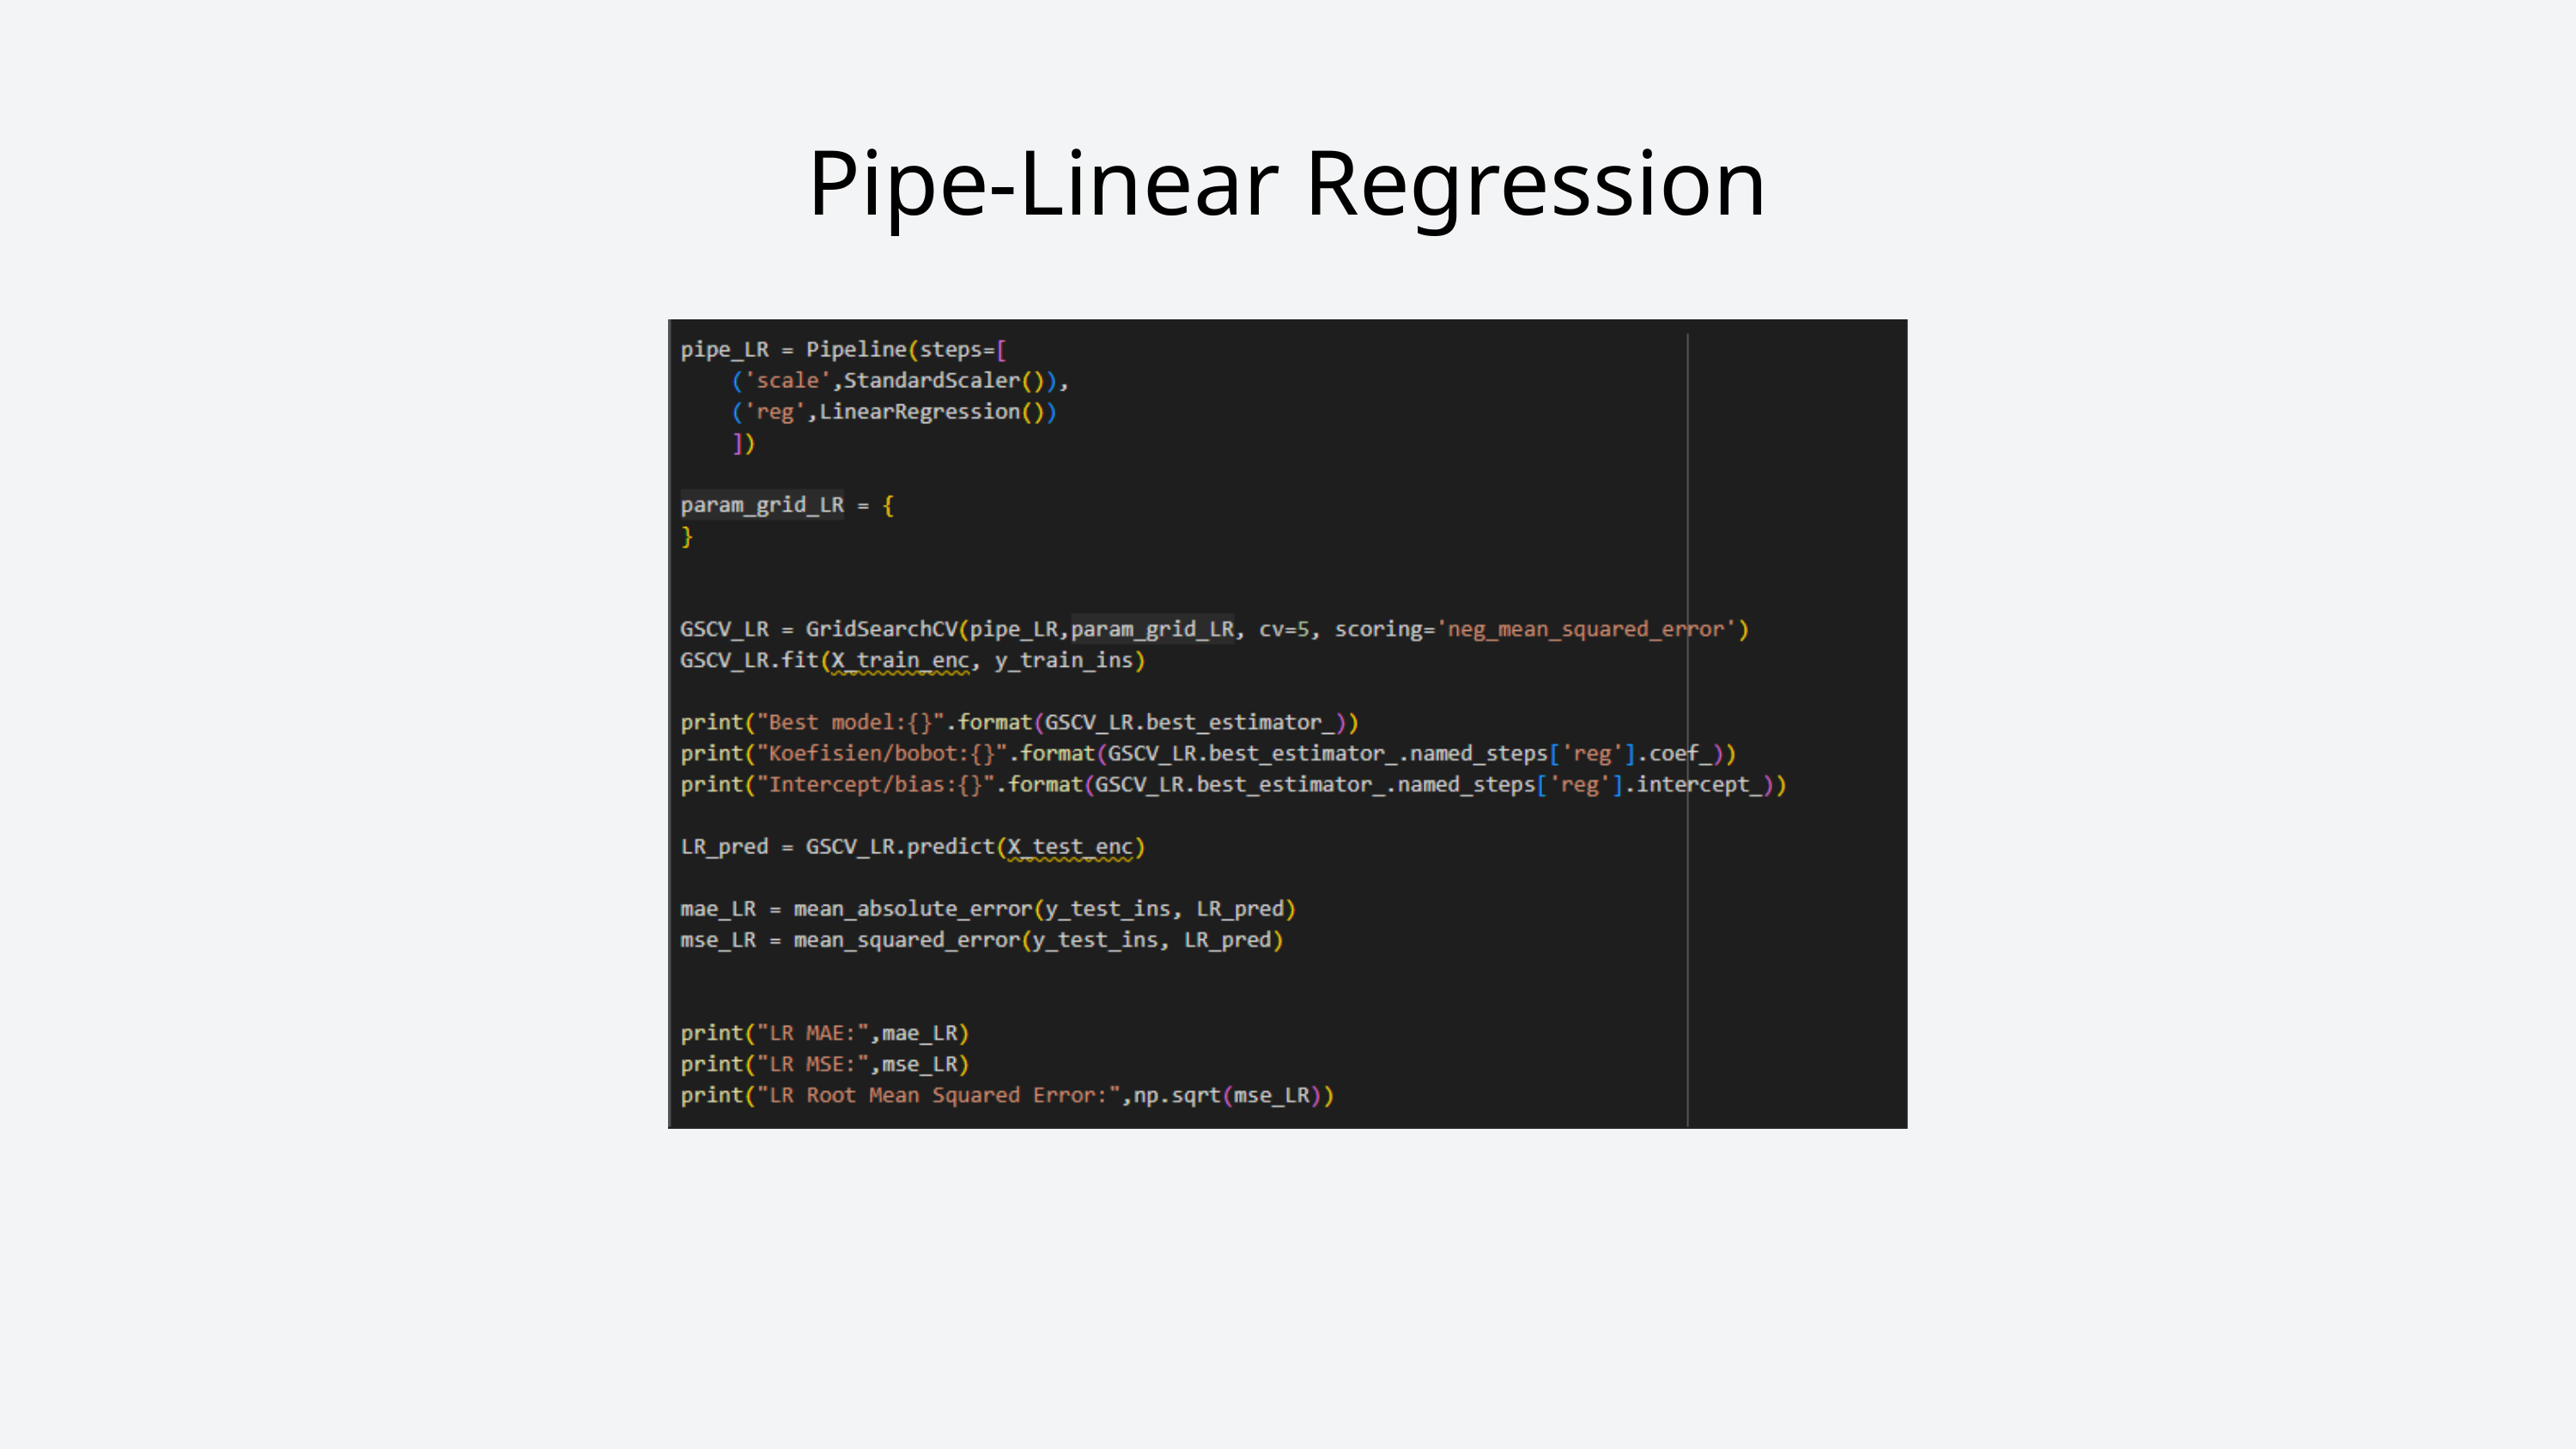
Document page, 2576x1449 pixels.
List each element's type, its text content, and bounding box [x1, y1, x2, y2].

text_box Pipe-Linear Regression [786, 107, 1790, 233]
text_box [668, 319, 1908, 1129]
